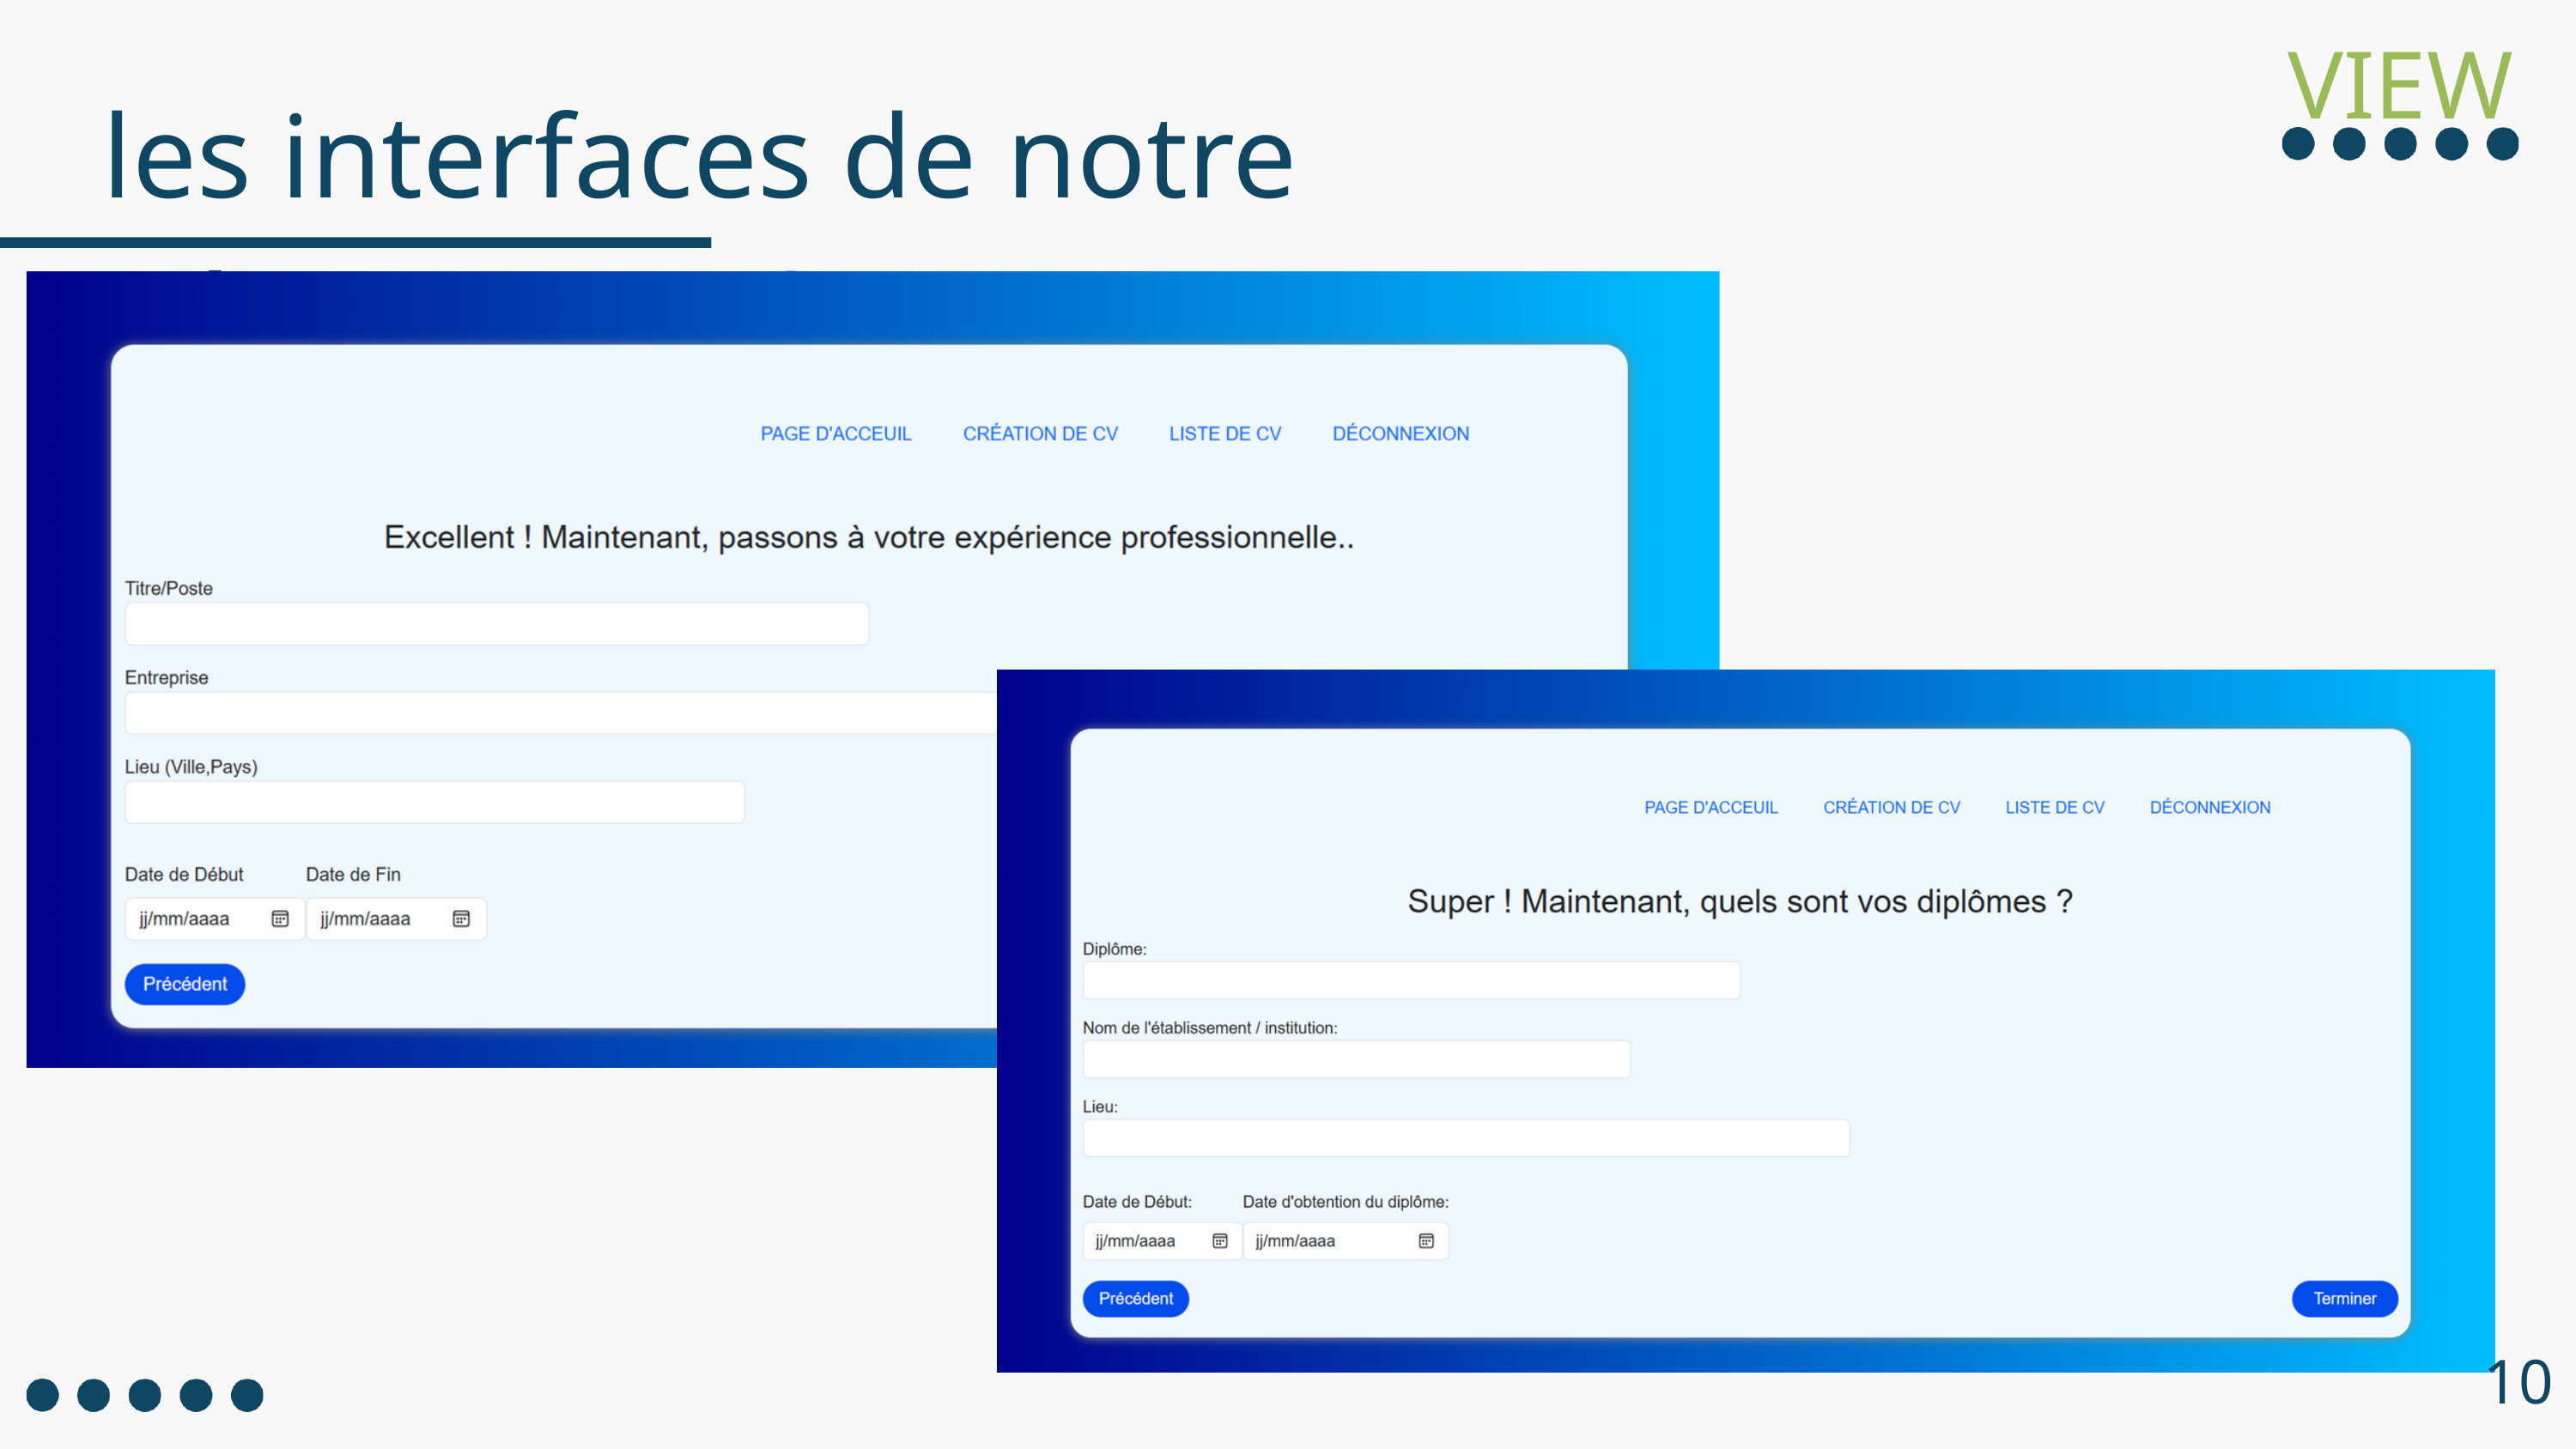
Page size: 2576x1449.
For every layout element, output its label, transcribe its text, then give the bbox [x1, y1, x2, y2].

text_box [997, 670, 2495, 1373]
text_box [2281, 125, 2519, 161]
text_box [26, 271, 1720, 1068]
text_box 10 [2483, 1331, 2554, 1449]
text_box VIEW [1829, 7, 2576, 138]
text_box [26, 1377, 264, 1413]
text_box les interfaces de notre génerateur de CV: [102, 60, 1892, 381]
